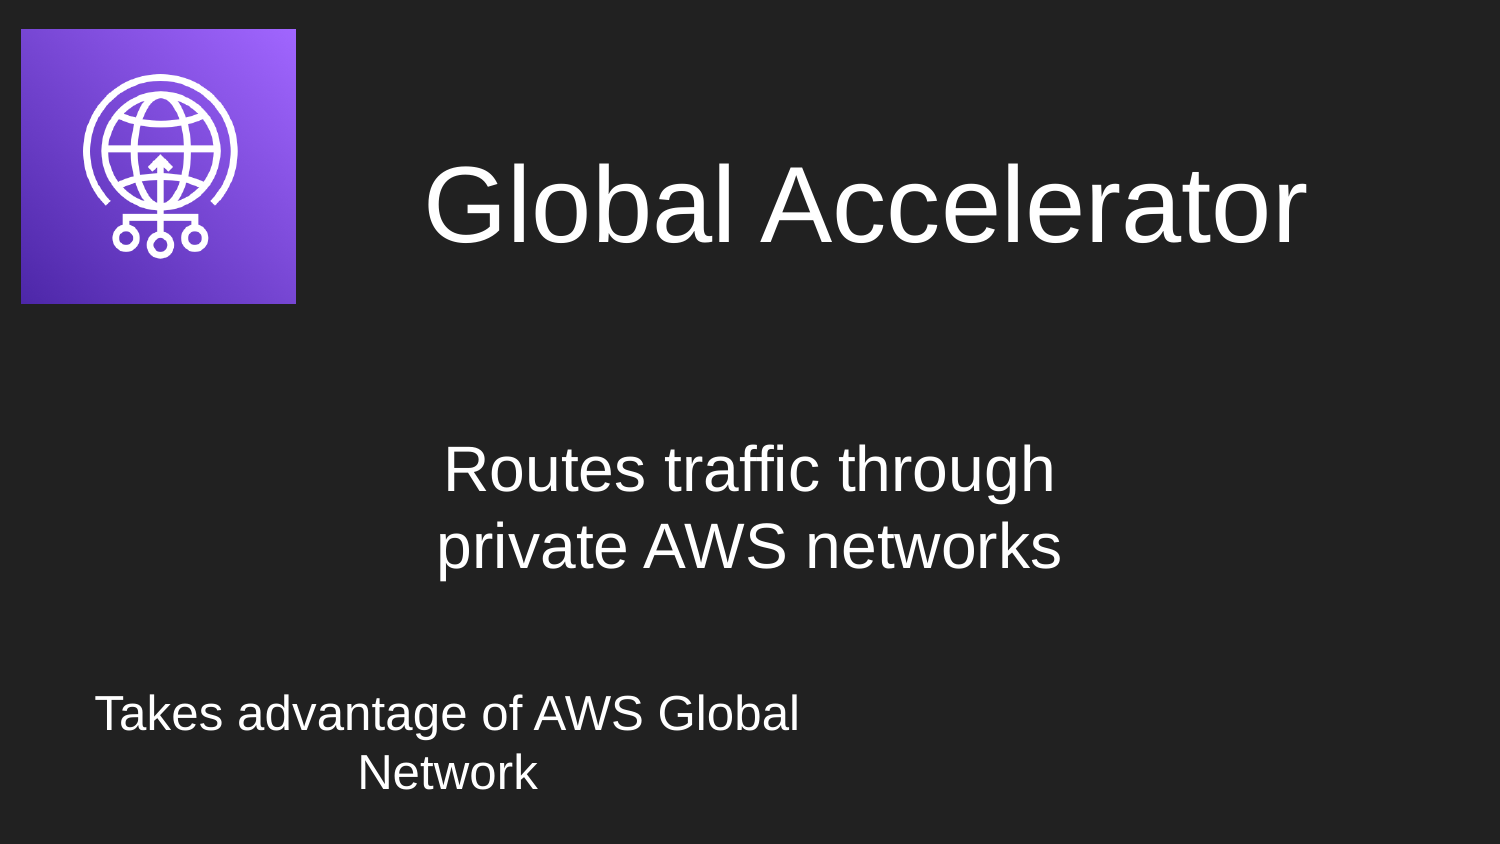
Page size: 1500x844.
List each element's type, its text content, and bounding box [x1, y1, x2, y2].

picture [21, 29, 296, 304]
title Routes traffic through private AWS networks [323, 412, 1177, 597]
title Takes advantage of AWS Global Network [21, 666, 874, 828]
title Global Accelerator [283, 119, 1449, 364]
